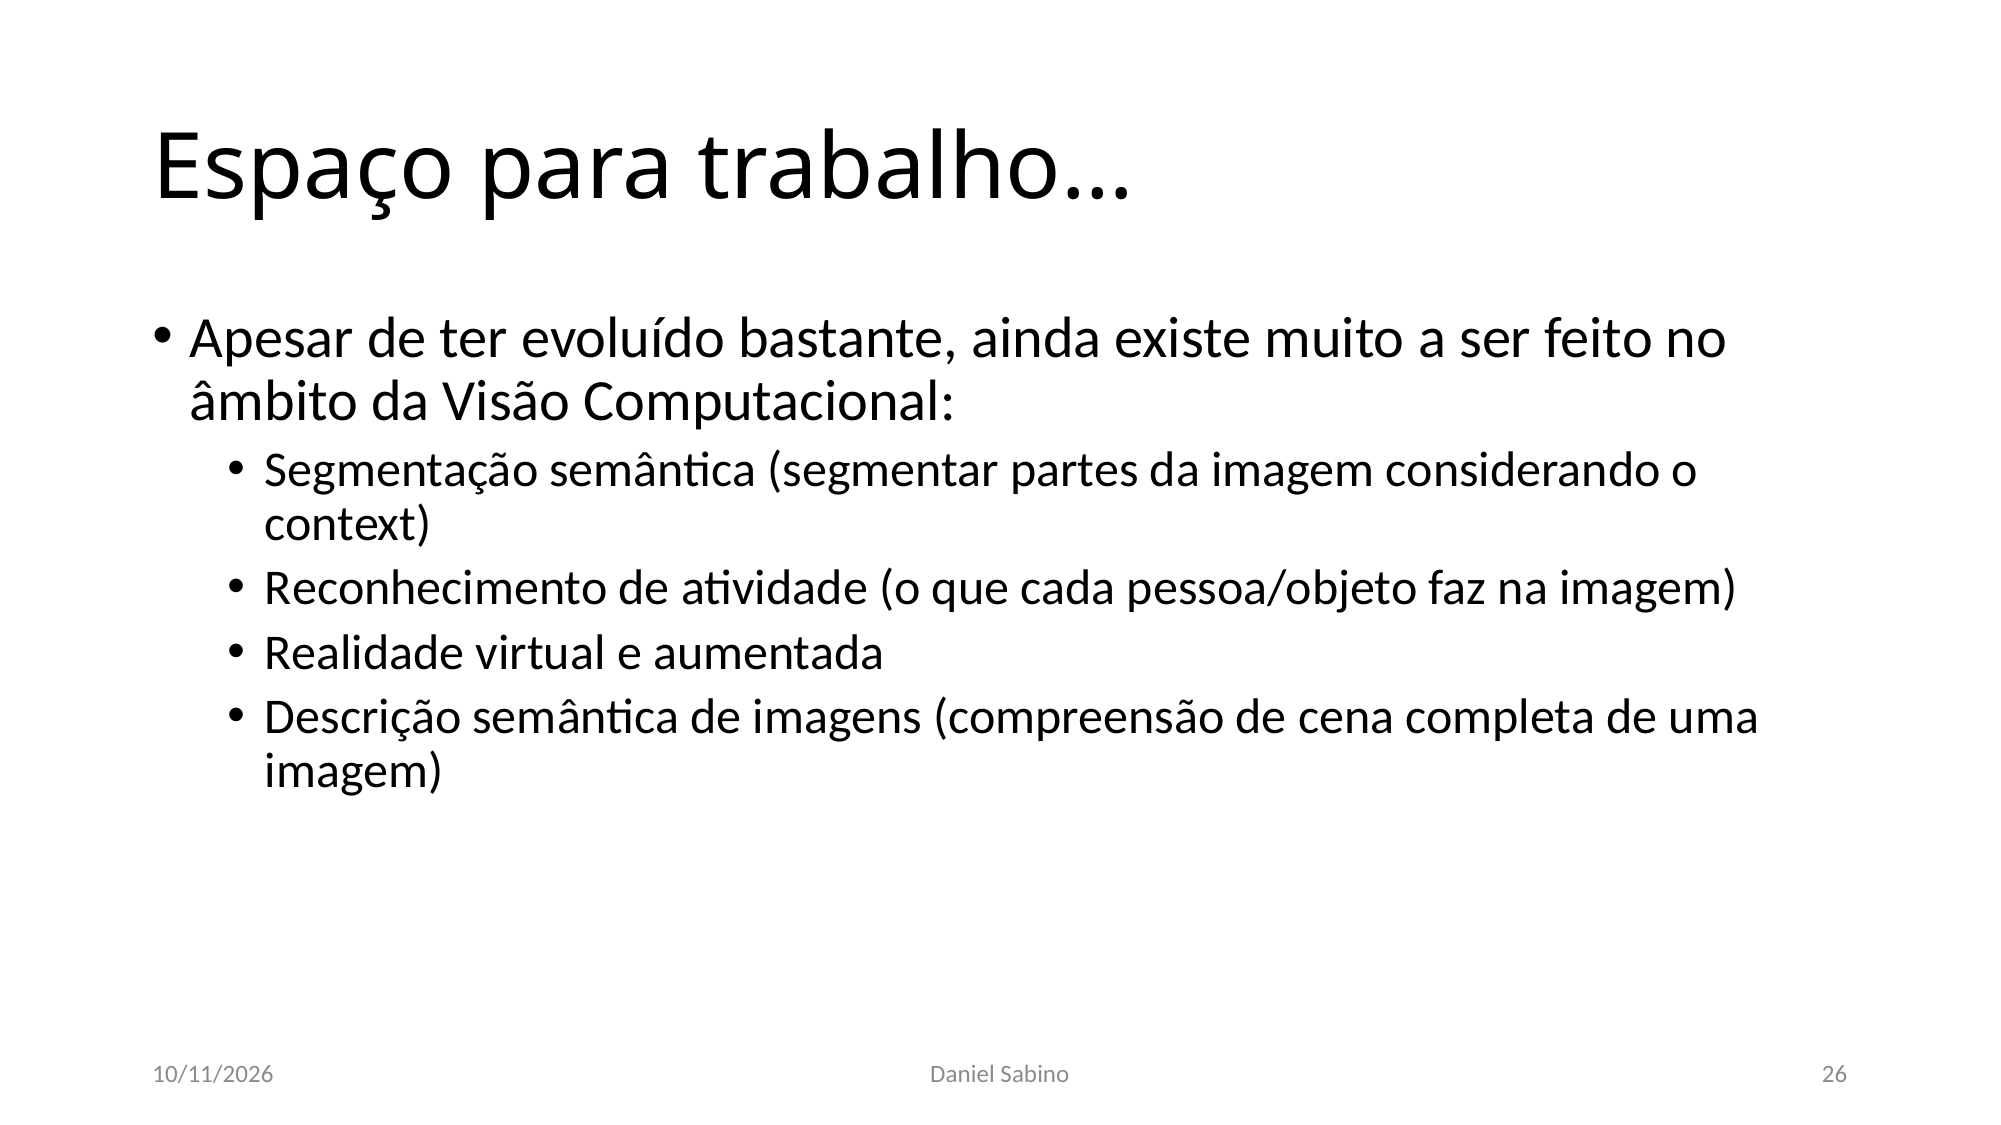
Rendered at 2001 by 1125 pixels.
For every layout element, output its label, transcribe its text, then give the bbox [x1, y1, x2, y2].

footer Daniel Sabino [662, 1042, 1338, 1103]
list Apesar de ter evoluído bastante, ainda existe muito a ser feito no âmbito da Visão Computacional: Segmentação semântica (segmentar partes da imagem considerando o context) Reconhecimento de atividade (o que cada pessoa/objeto faz na imagem) Realidade virtual e aumentada Descrição semântica de imagens (compreensão de cena completa de uma imagem) [137, 299, 1863, 1014]
title Espaço para trabalho… [137, 59, 1863, 278]
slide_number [137, 1042, 588, 1103]
slide_number 26 [1412, 1042, 1863, 1103]
